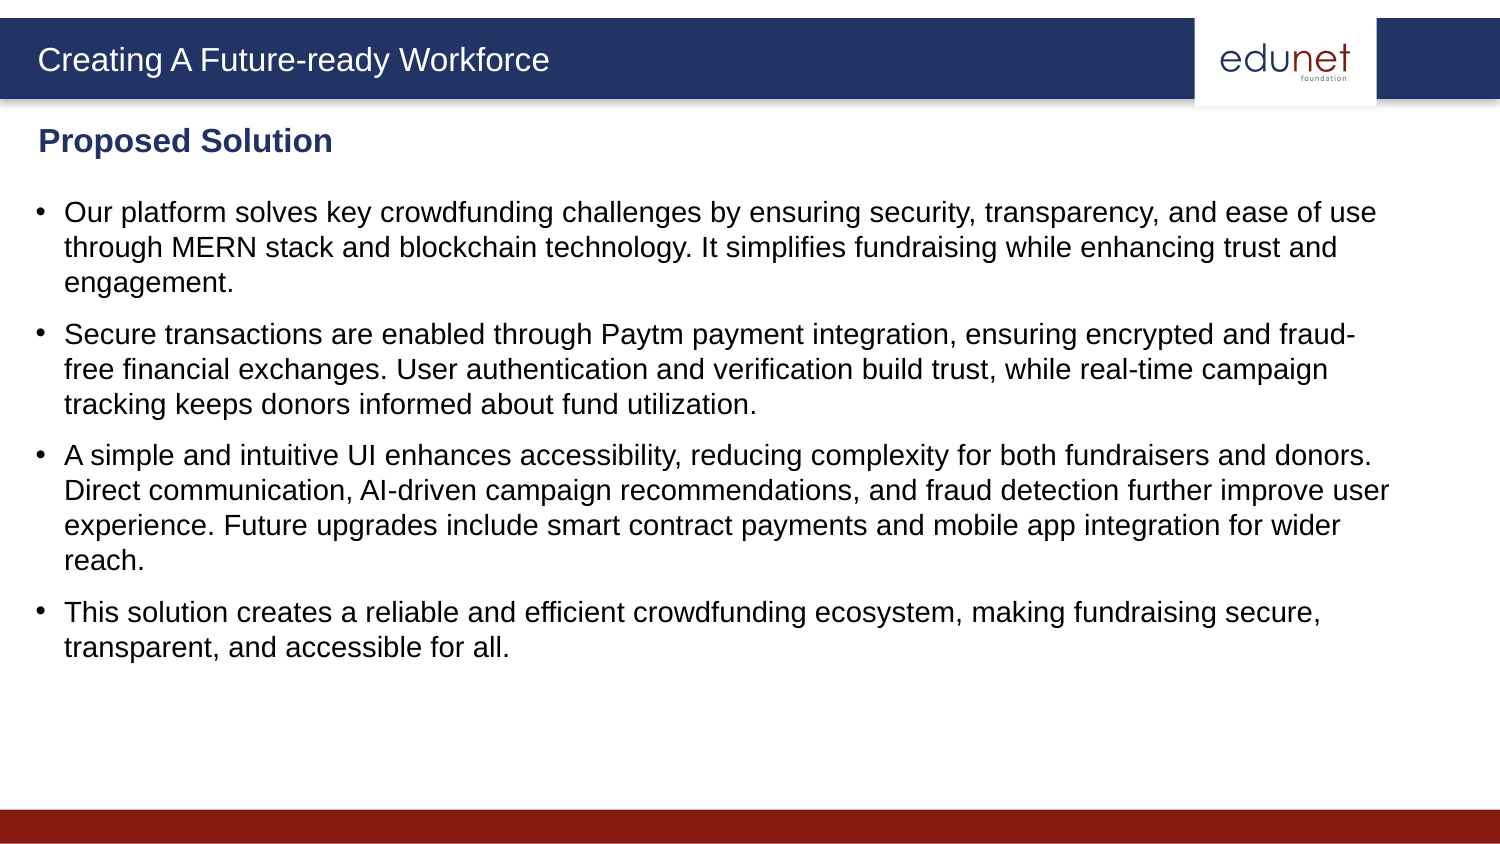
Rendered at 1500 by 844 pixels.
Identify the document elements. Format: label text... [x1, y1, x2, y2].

picture [1215, 38, 1356, 86]
text_box Proposed Solution [23, 112, 750, 167]
text_box Our platform solves key crowdfunding challenges by ensuring security, transparency, and ease of use through MERN stack and blockchain technology. It simplifies fundraising while enhancing trust and engagement. Secure transactions are enabled through Paytm payment integration, ensuring encrypted and fraud-free financial exchanges. User authentication and verification build trust, while real-time campaign tracking keeps donors informed about fund utilization. A simple and intuitive UI enhances accessibility, reducing complexity for both fundraisers and donors. Direct communication, AI-driven campaign recommendations, and fraud detection further improve user experience. Future upgrades include smart contract payments and mobile app integration for wider reach. This solution creates a reliable and efficient crowdfunding ecosystem, making fundraising secure, transparent, and accessible for all. [20, 186, 1410, 671]
